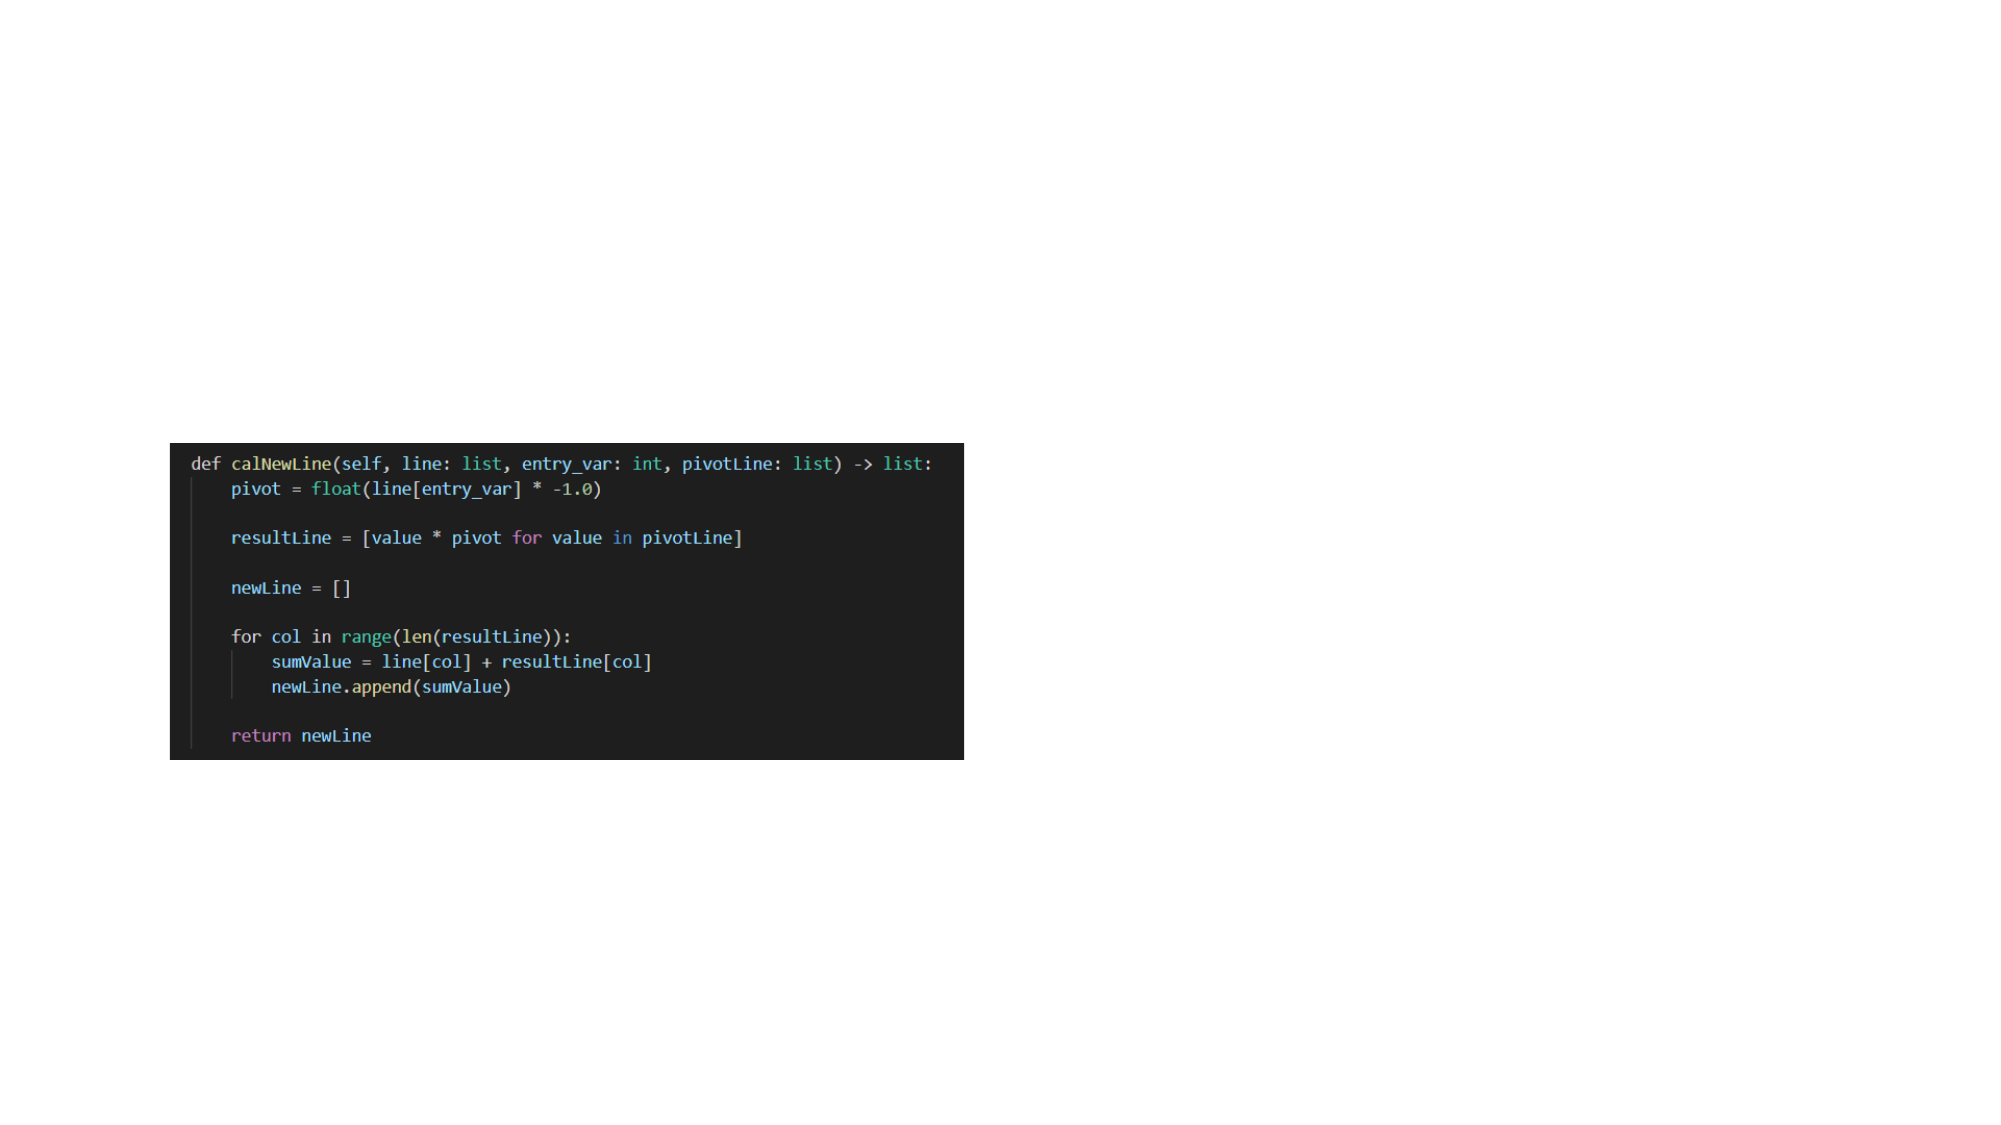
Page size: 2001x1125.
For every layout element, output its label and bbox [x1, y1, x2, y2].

picture [169, 443, 965, 760]
